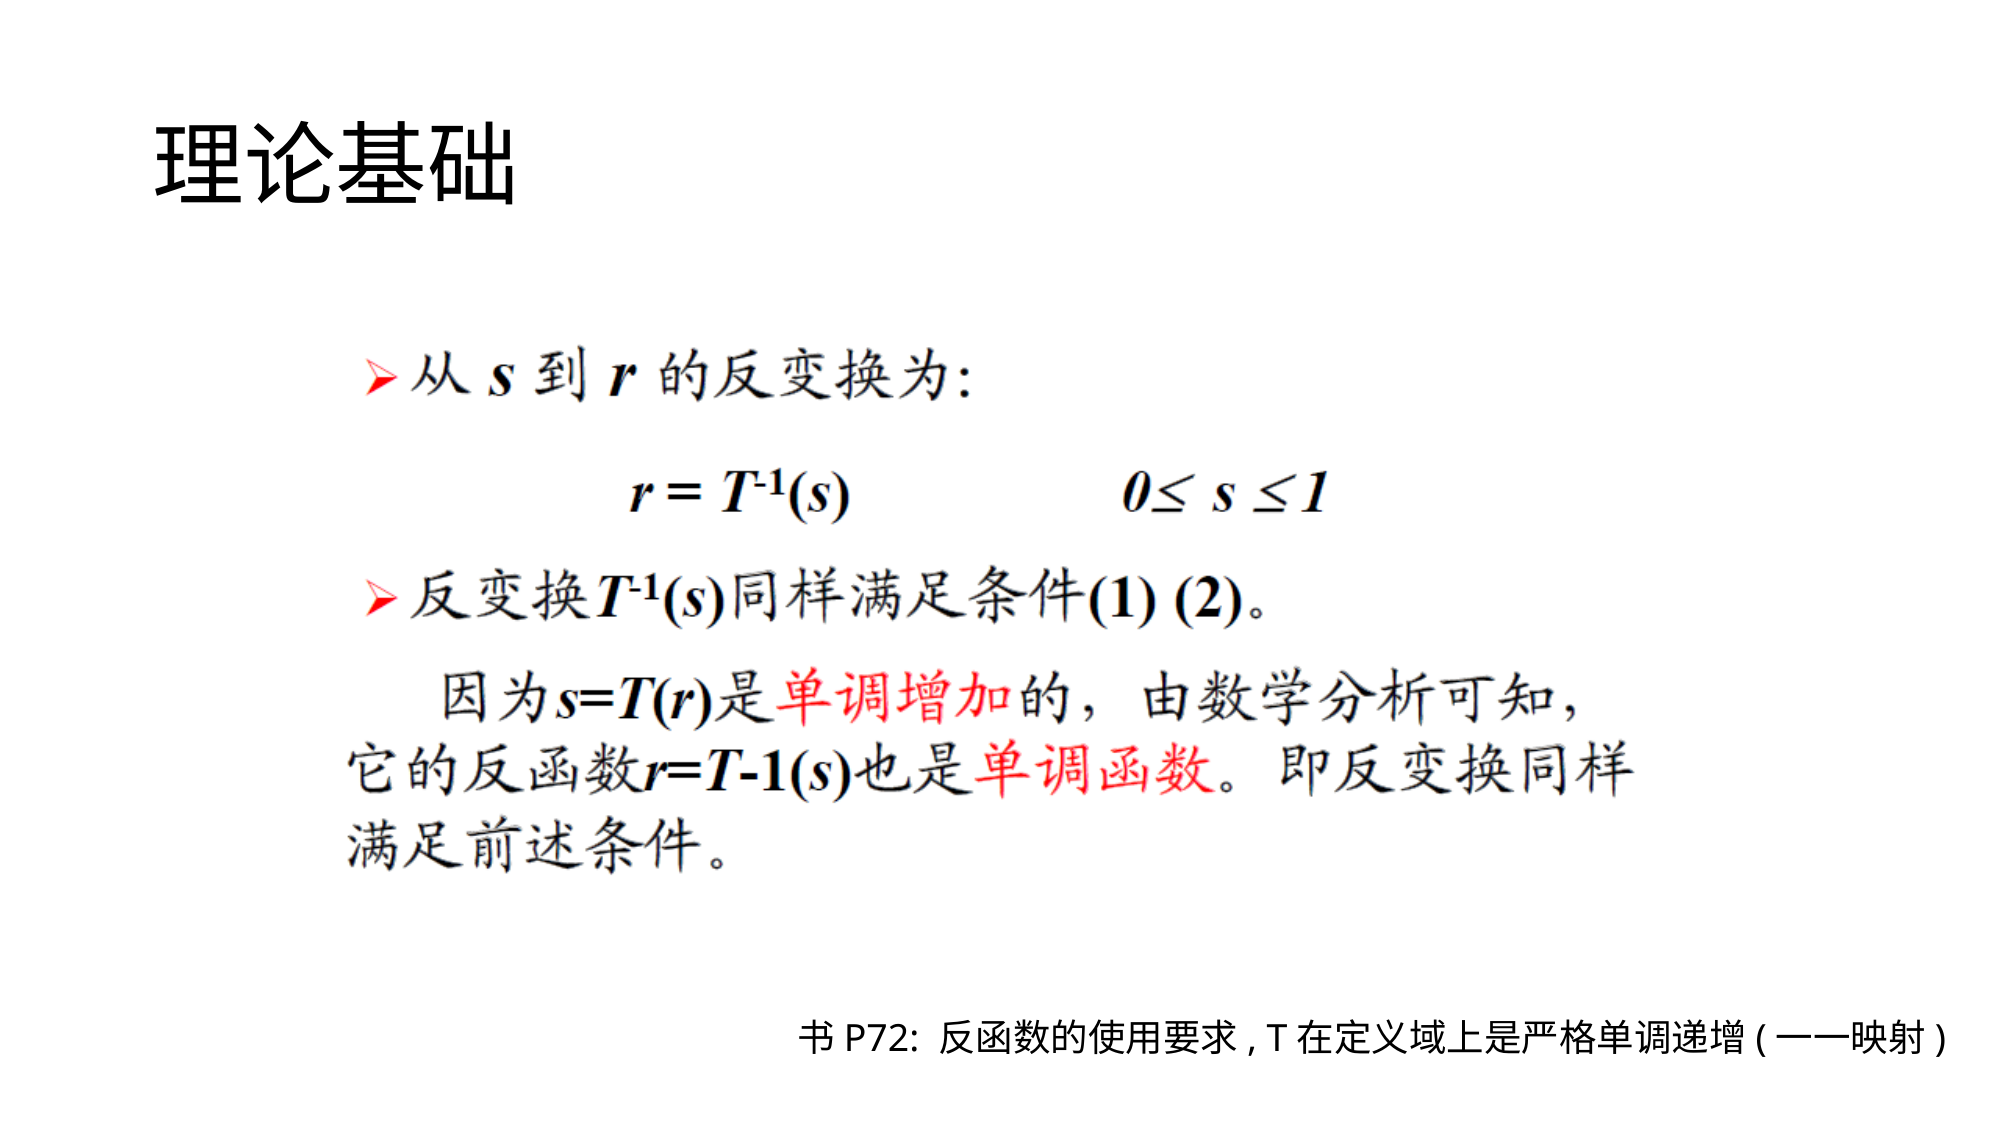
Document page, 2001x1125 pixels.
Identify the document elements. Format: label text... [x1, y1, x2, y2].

title 理论基础 [137, 59, 1863, 278]
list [259, 332, 1741, 980]
text_box 书P72: 反函数的使用要求, T在定义域上是严格单调递增(一一映射) [782, 1006, 1961, 1067]
